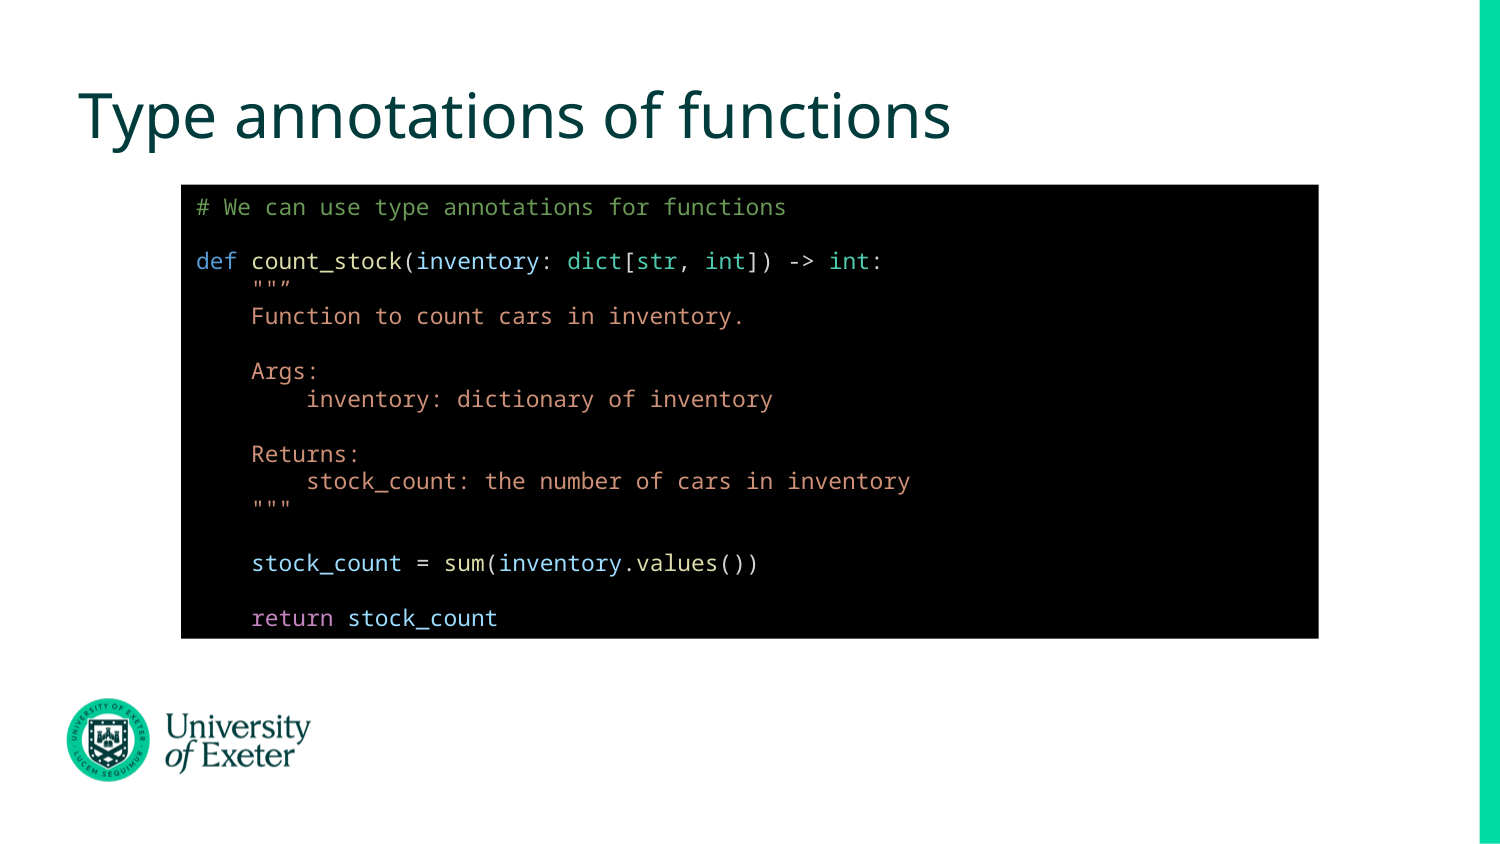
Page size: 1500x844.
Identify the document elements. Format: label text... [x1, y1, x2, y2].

picture [54, 651, 324, 829]
text_box # We can use type annotations for functions def count_stock(inventory: dict[str, int]) -> int: ""” Function to count cars in inventory. Args: inventory: dictionary of inventory Returns: stock_count: the number of cars in inventory """ stock_count = sum(inventory.values()) return stock_count [181, 184, 1319, 639]
title Type annotations of functions [64, 77, 1318, 153]
